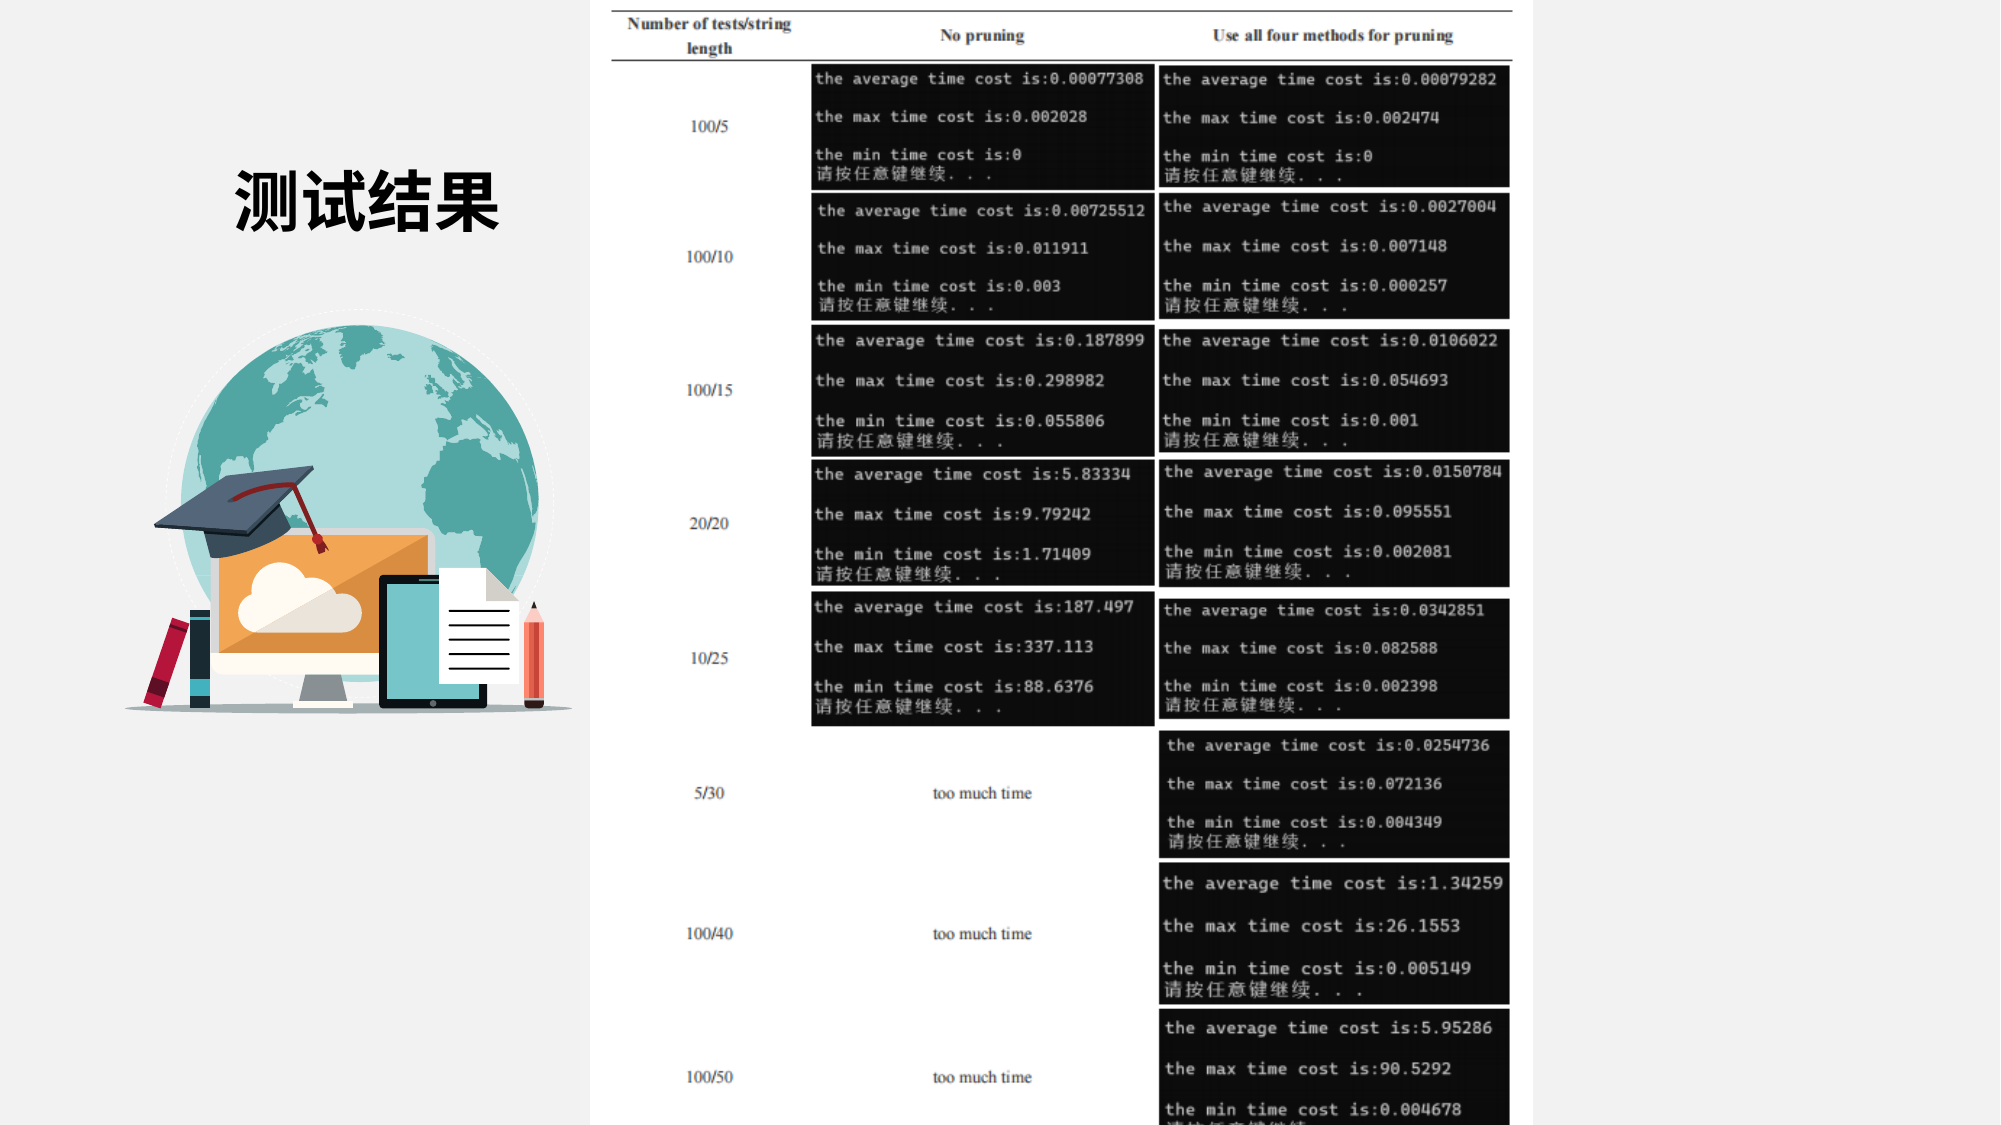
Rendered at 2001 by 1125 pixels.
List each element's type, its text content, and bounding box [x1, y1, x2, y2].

picture [589, 0, 1533, 1125]
text_box 测试结果 [218, 133, 589, 266]
